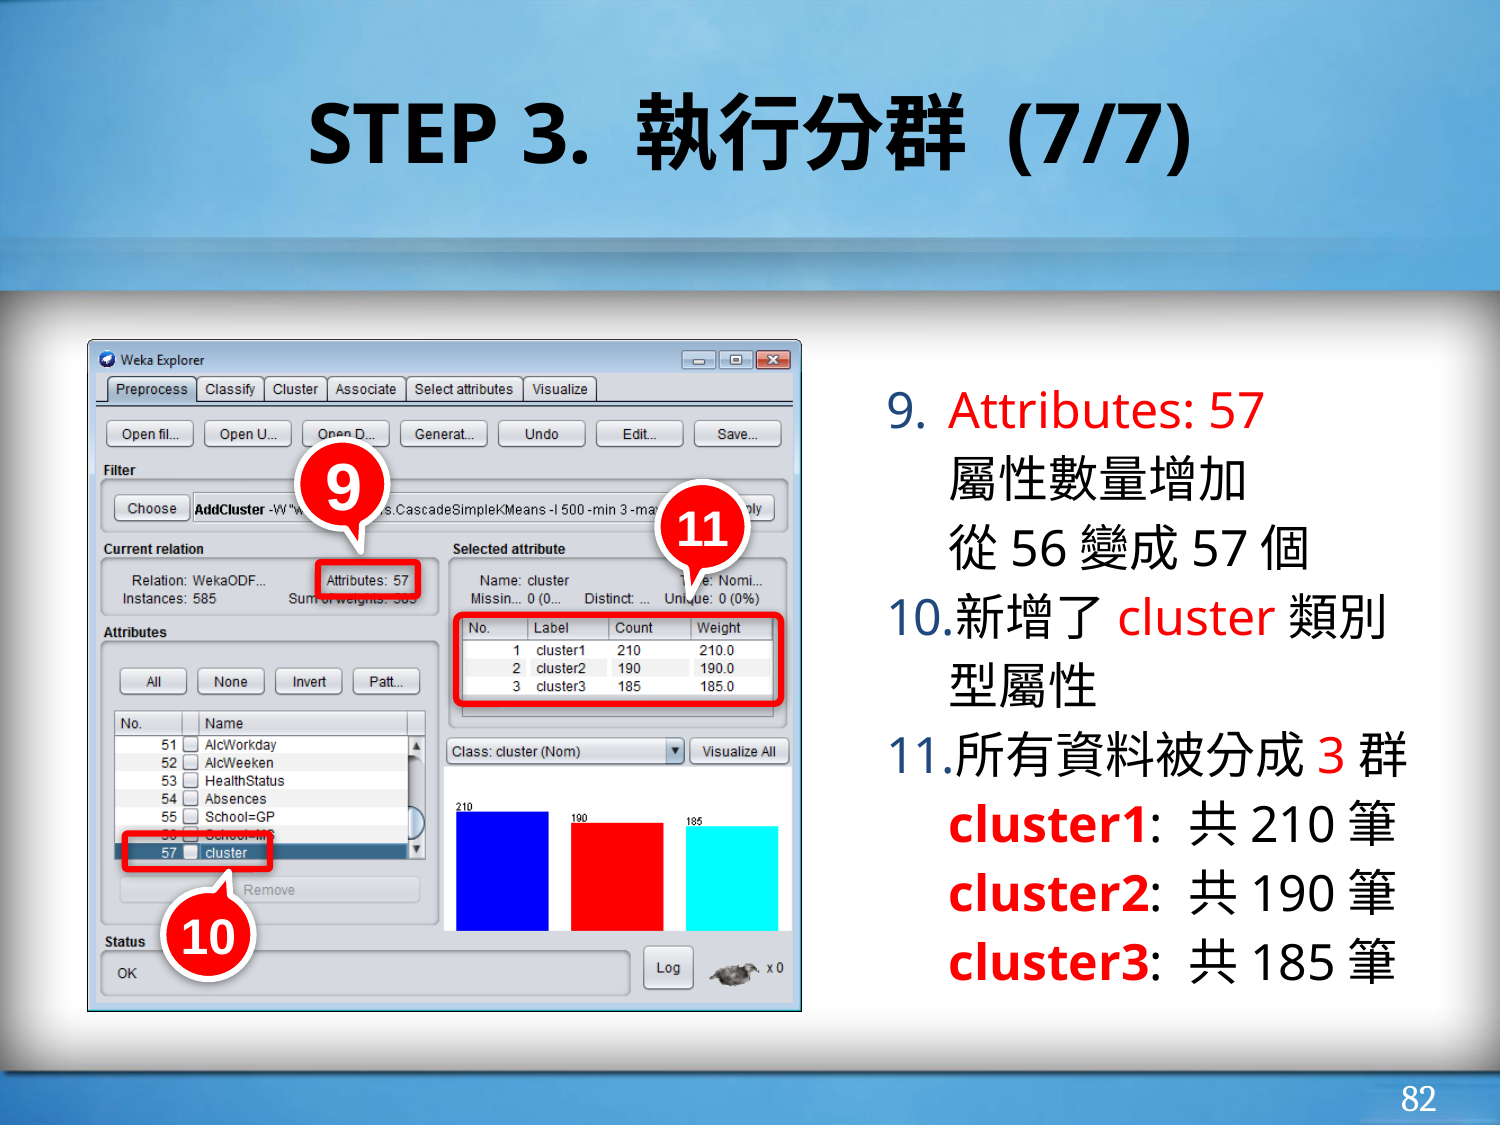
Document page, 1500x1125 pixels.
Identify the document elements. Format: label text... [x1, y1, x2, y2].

picture [0, 0, 1500, 1125]
title STEP 3. 執行分群 (7/7) [78, 27, 1422, 232]
list Attributes: 57 屬性數量增加 從56變成57個 新增了cluster類別型屬性 所有資料被分成3群 cluster1: 共210筆 cluster2: 共190筆 cluster3: 共185筆 [858, 293, 1432, 1067]
slide_number ‹#› [1350, 1074, 1488, 1118]
